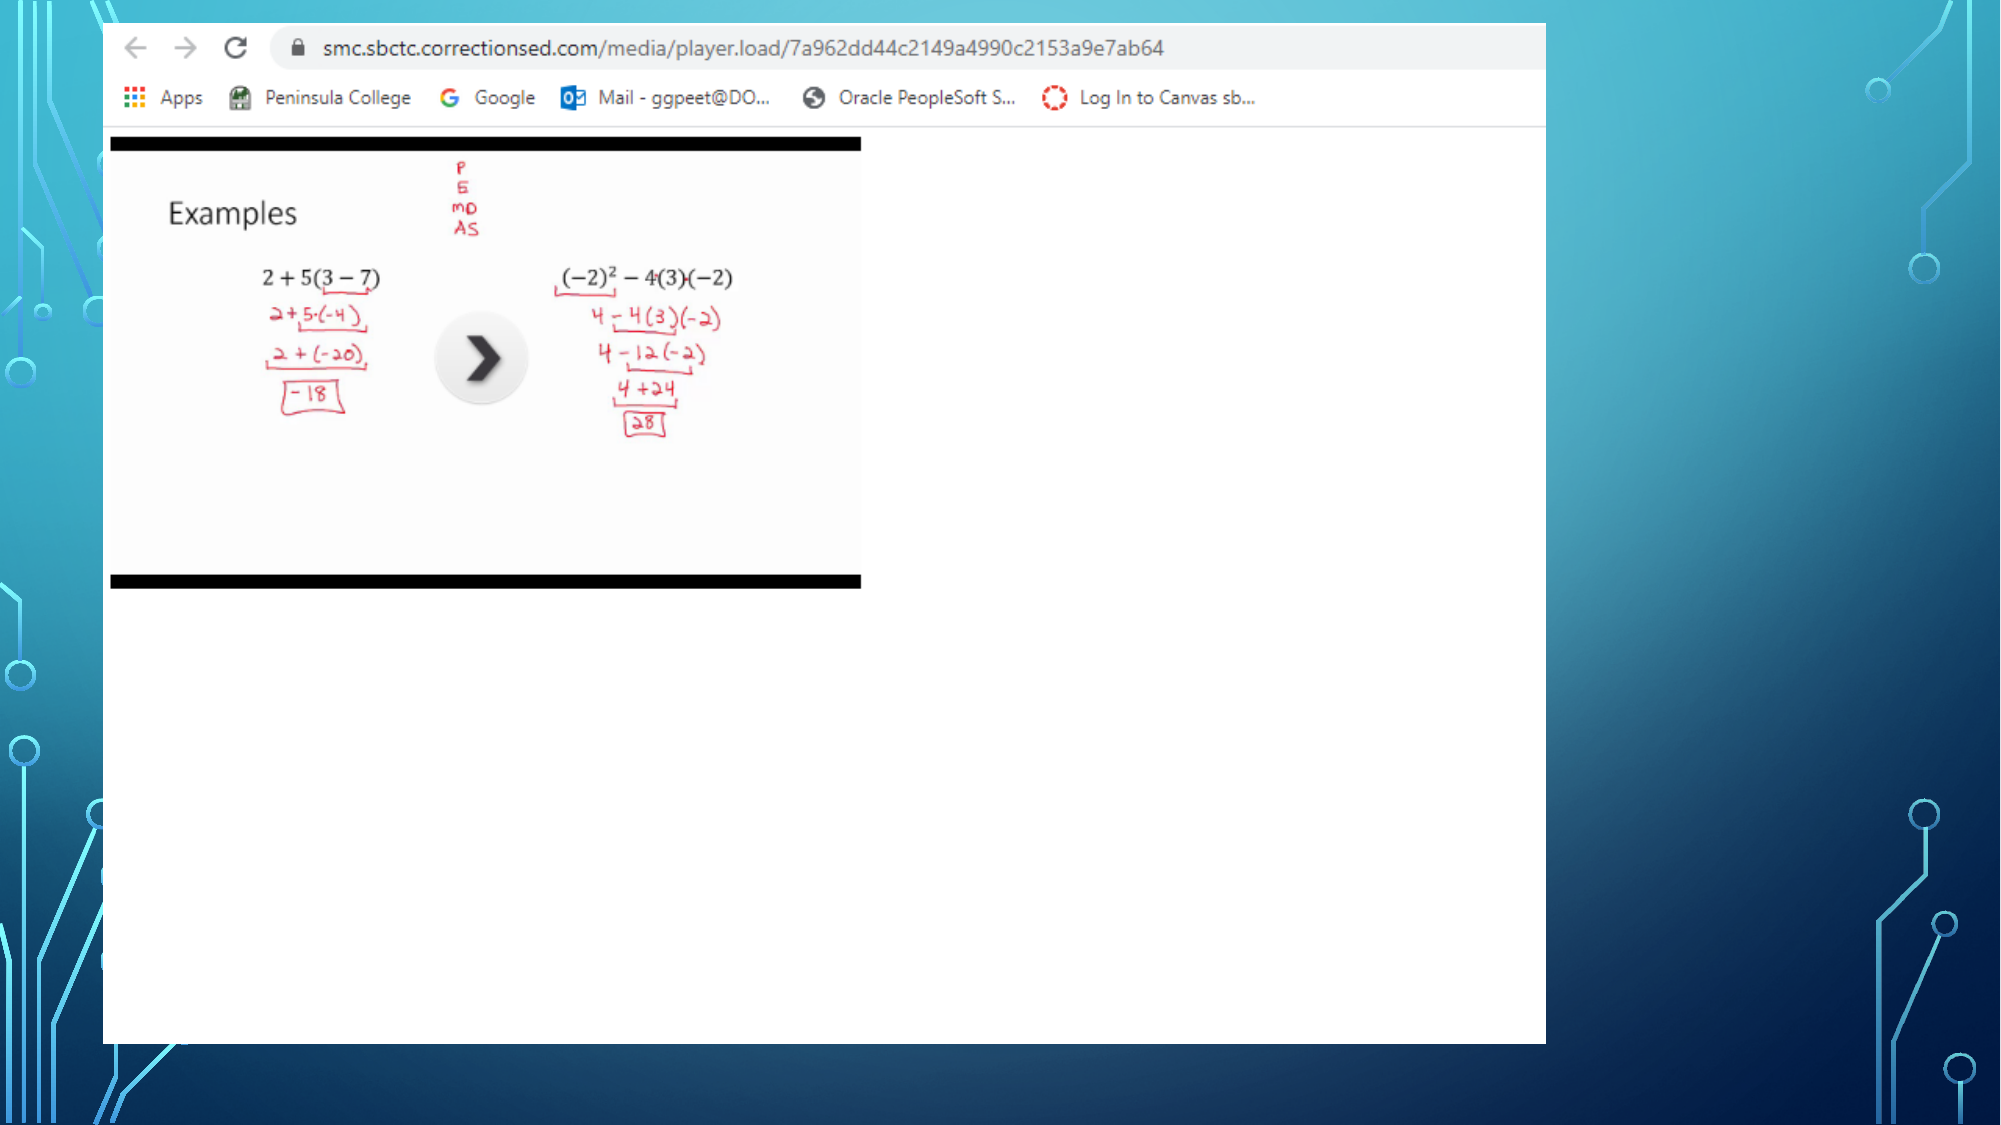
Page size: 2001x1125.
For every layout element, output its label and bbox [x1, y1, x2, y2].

picture [102, 23, 1546, 1044]
